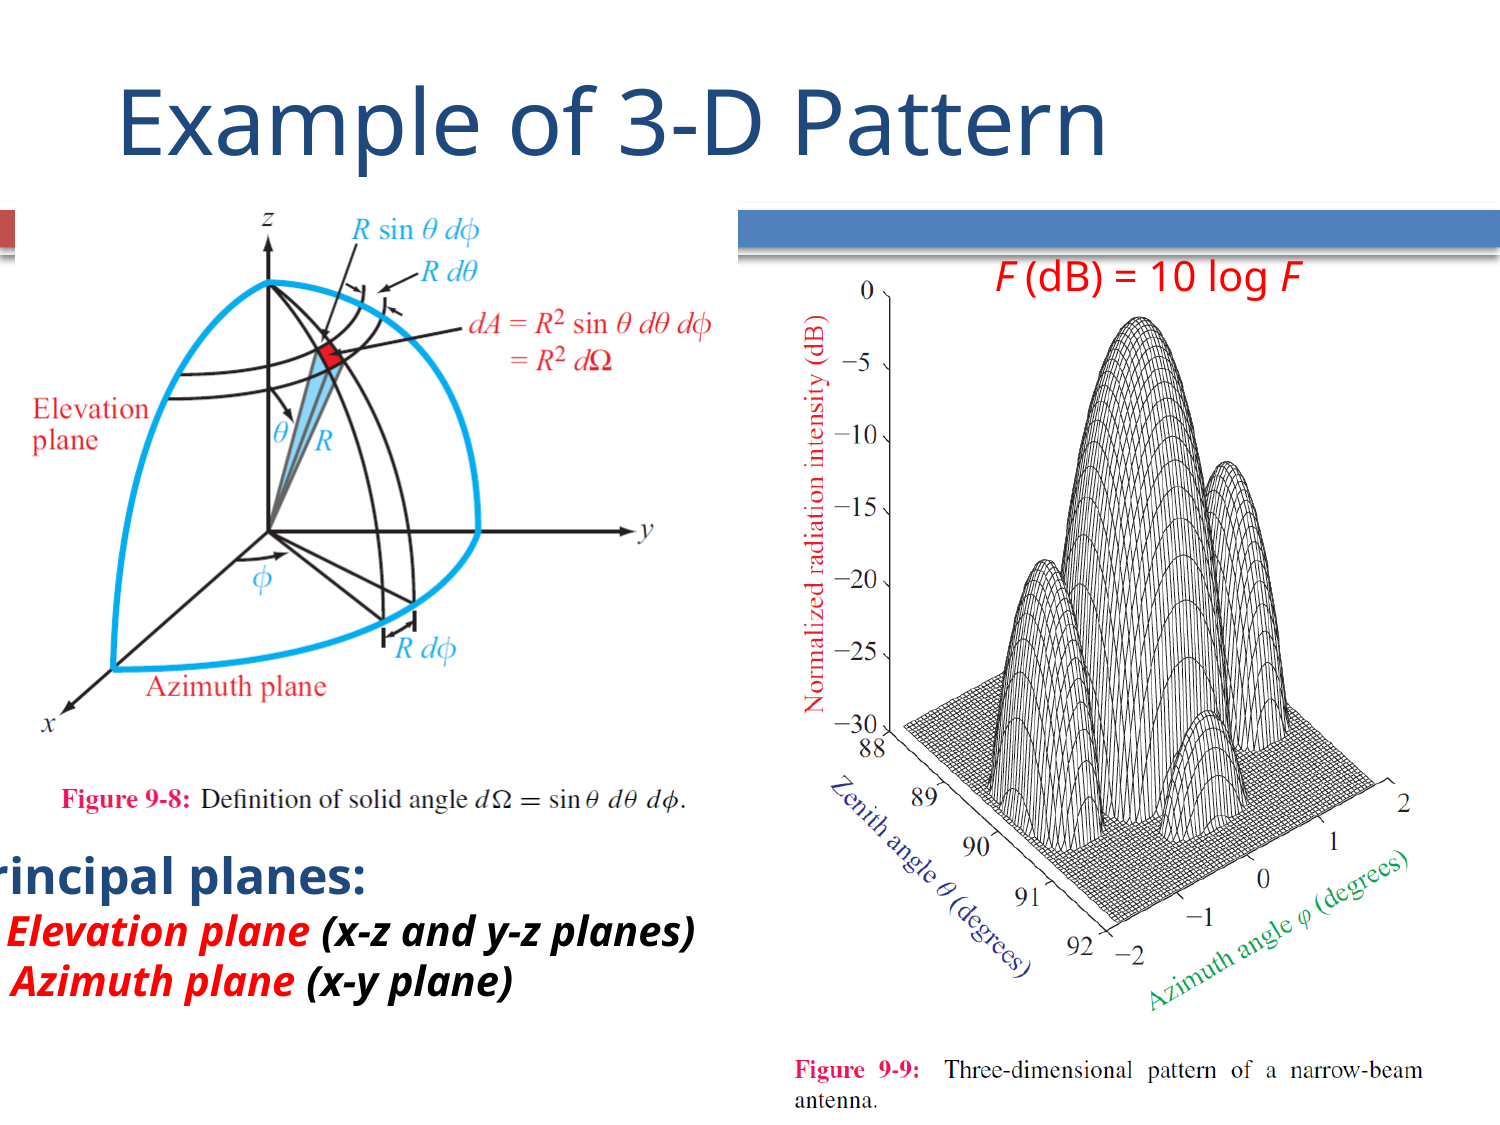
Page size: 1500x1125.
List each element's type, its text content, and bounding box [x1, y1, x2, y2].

text_box F (dB) = 10 log F [979, 242, 1315, 273]
text_box Principal planes: 1. Elevation plane (x-z and y-z planes) 2. Azimuth plane (x-y plane) [0, 837, 784, 1013]
picture [15, 199, 738, 828]
title Example of 3-D Pattern [100, 37, 1438, 200]
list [790, 274, 1429, 1113]
